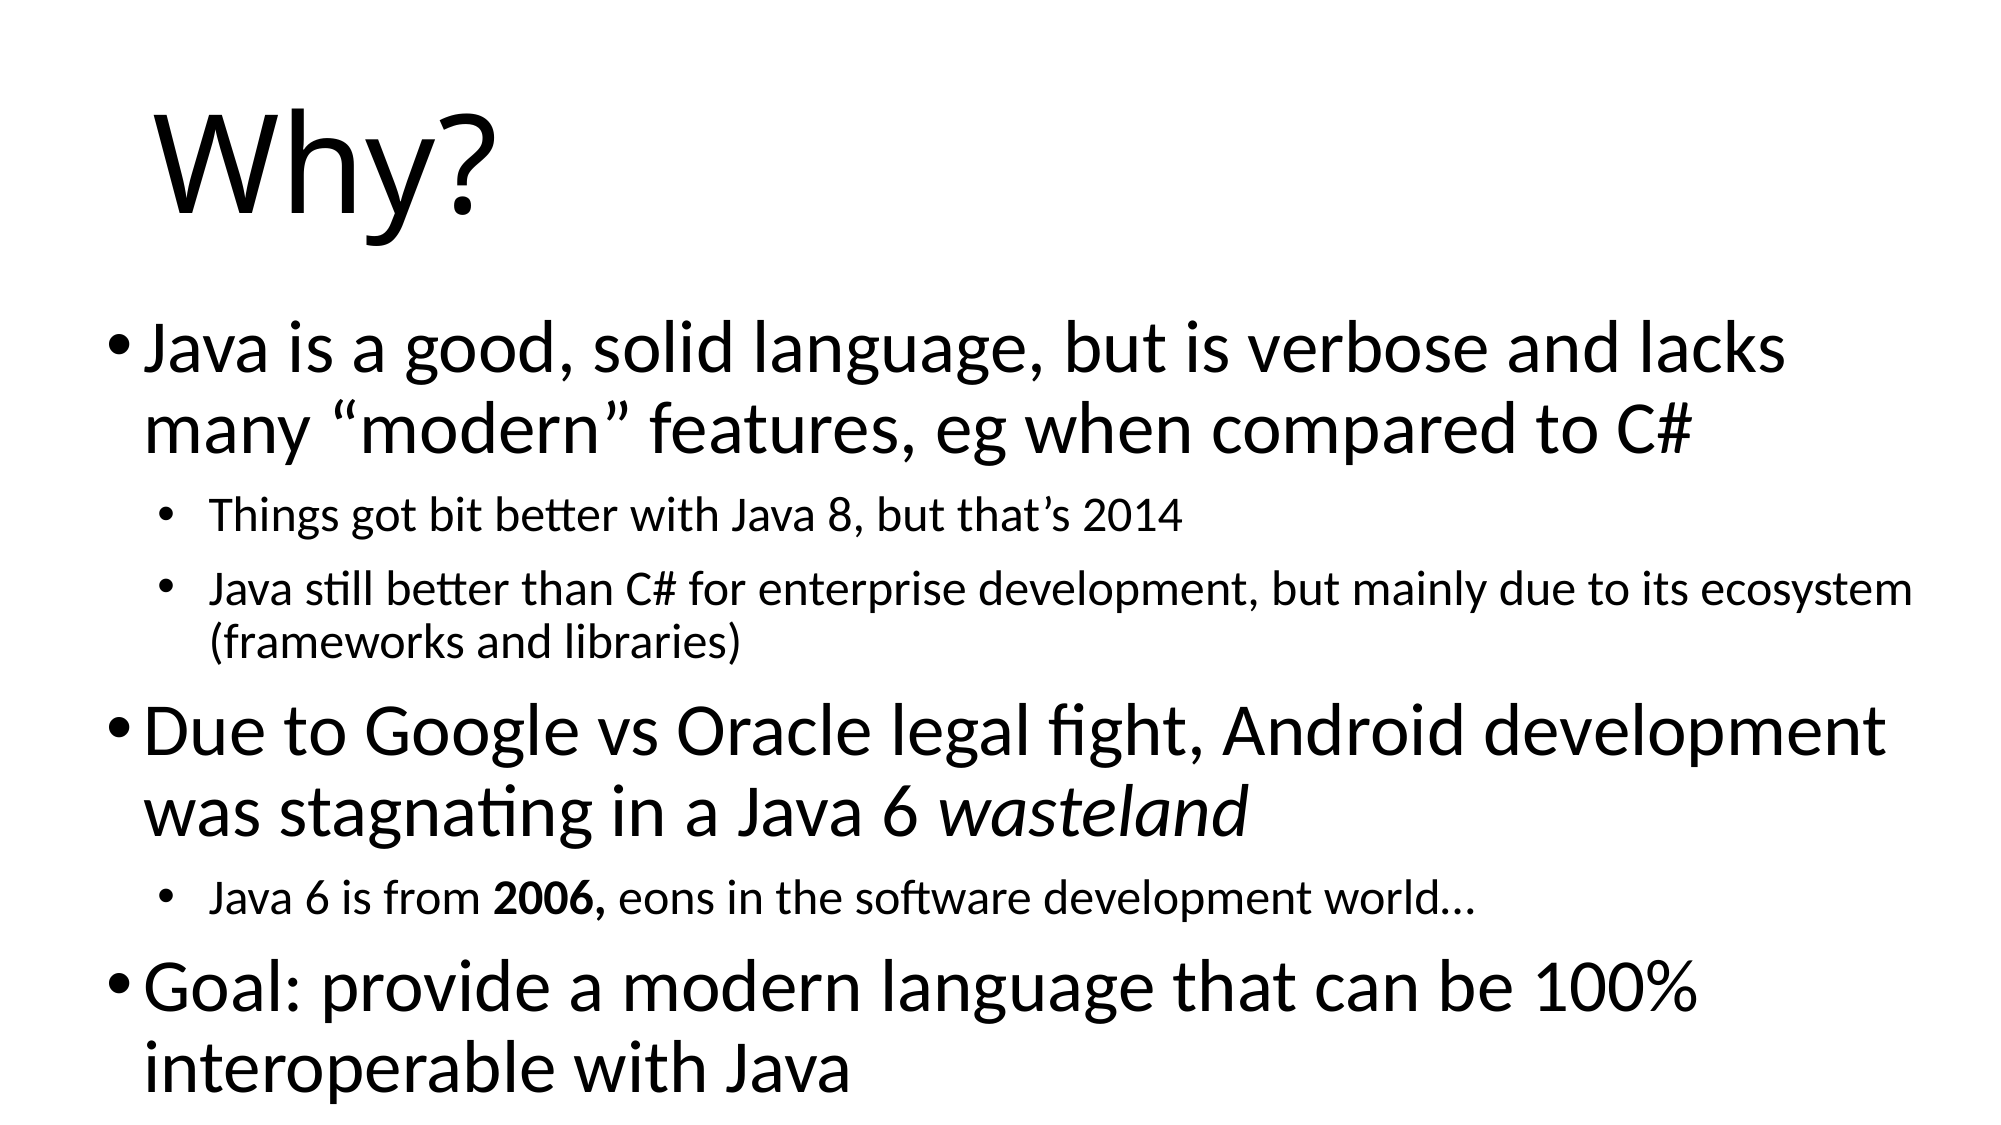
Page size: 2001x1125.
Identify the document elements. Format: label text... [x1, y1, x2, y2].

title Why? [137, 59, 1863, 278]
list Java is a good, solid language, but is verbose and lacks many “modern” features, eg when compared to C# Things got bit better with Java 8, but that’s 2014 Java still better than C# for enterprise development, but mainly due to its ecosystem (frameworks and libraries) Due to Google vs Oracle legal fight, Android development was stagnating in a Java 6 wasteland Java 6 is from 2006, eons in the software development world… Goal: provide a modern language that can be 100% interoperable with Java [91, 300, 1956, 1125]
